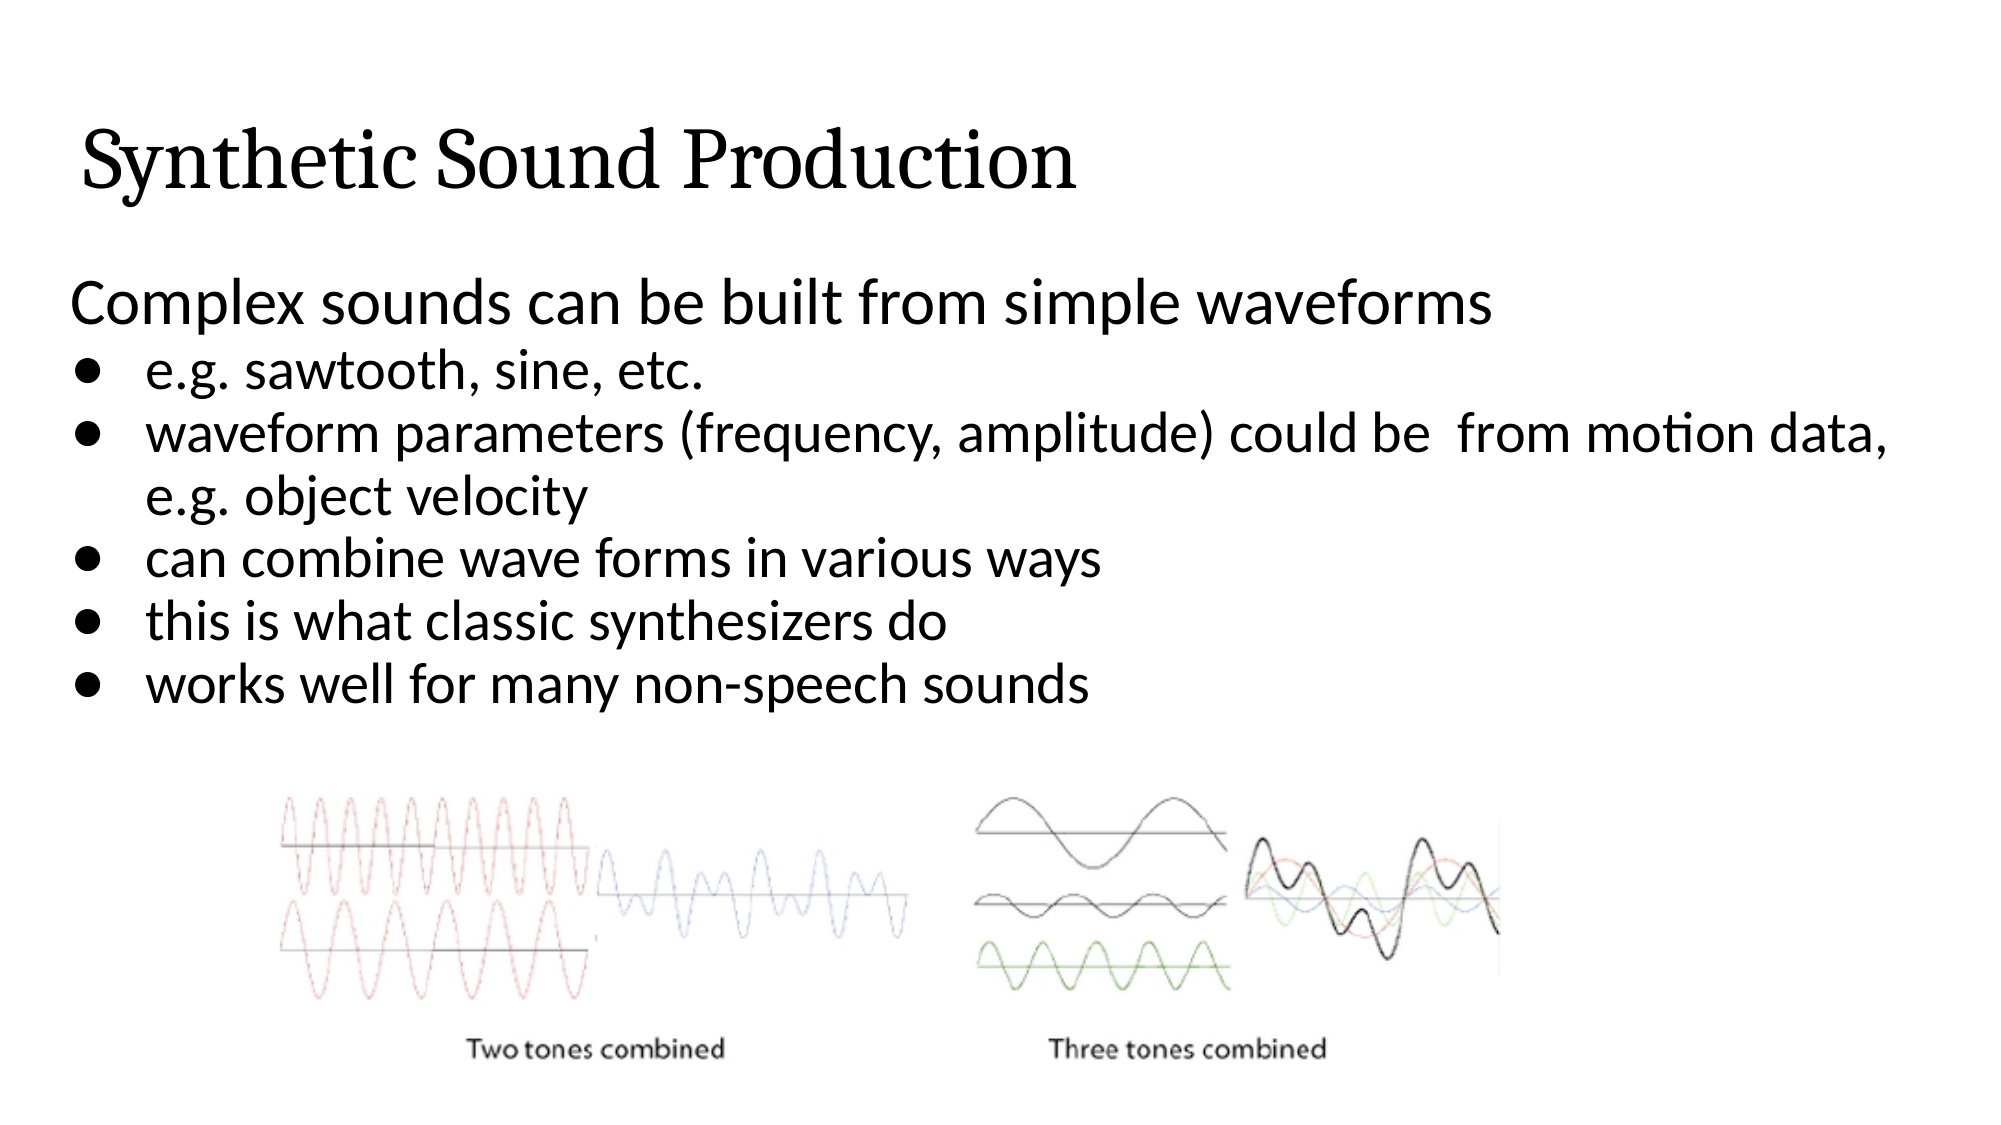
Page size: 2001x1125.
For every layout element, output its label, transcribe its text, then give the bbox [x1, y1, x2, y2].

picture [263, 781, 1530, 1089]
list Complex sounds can be built from simple waveforms e.g. sawtooth, sine, etc. waveform parameters (frequency, amplitude) could be from motion data, e.g. object velocity can combine wave forms in various ways this is what classic synthesizers do works well for many non-speech sounds [30, 252, 1932, 782]
title Synthetic Sound Production [68, 97, 1932, 223]
